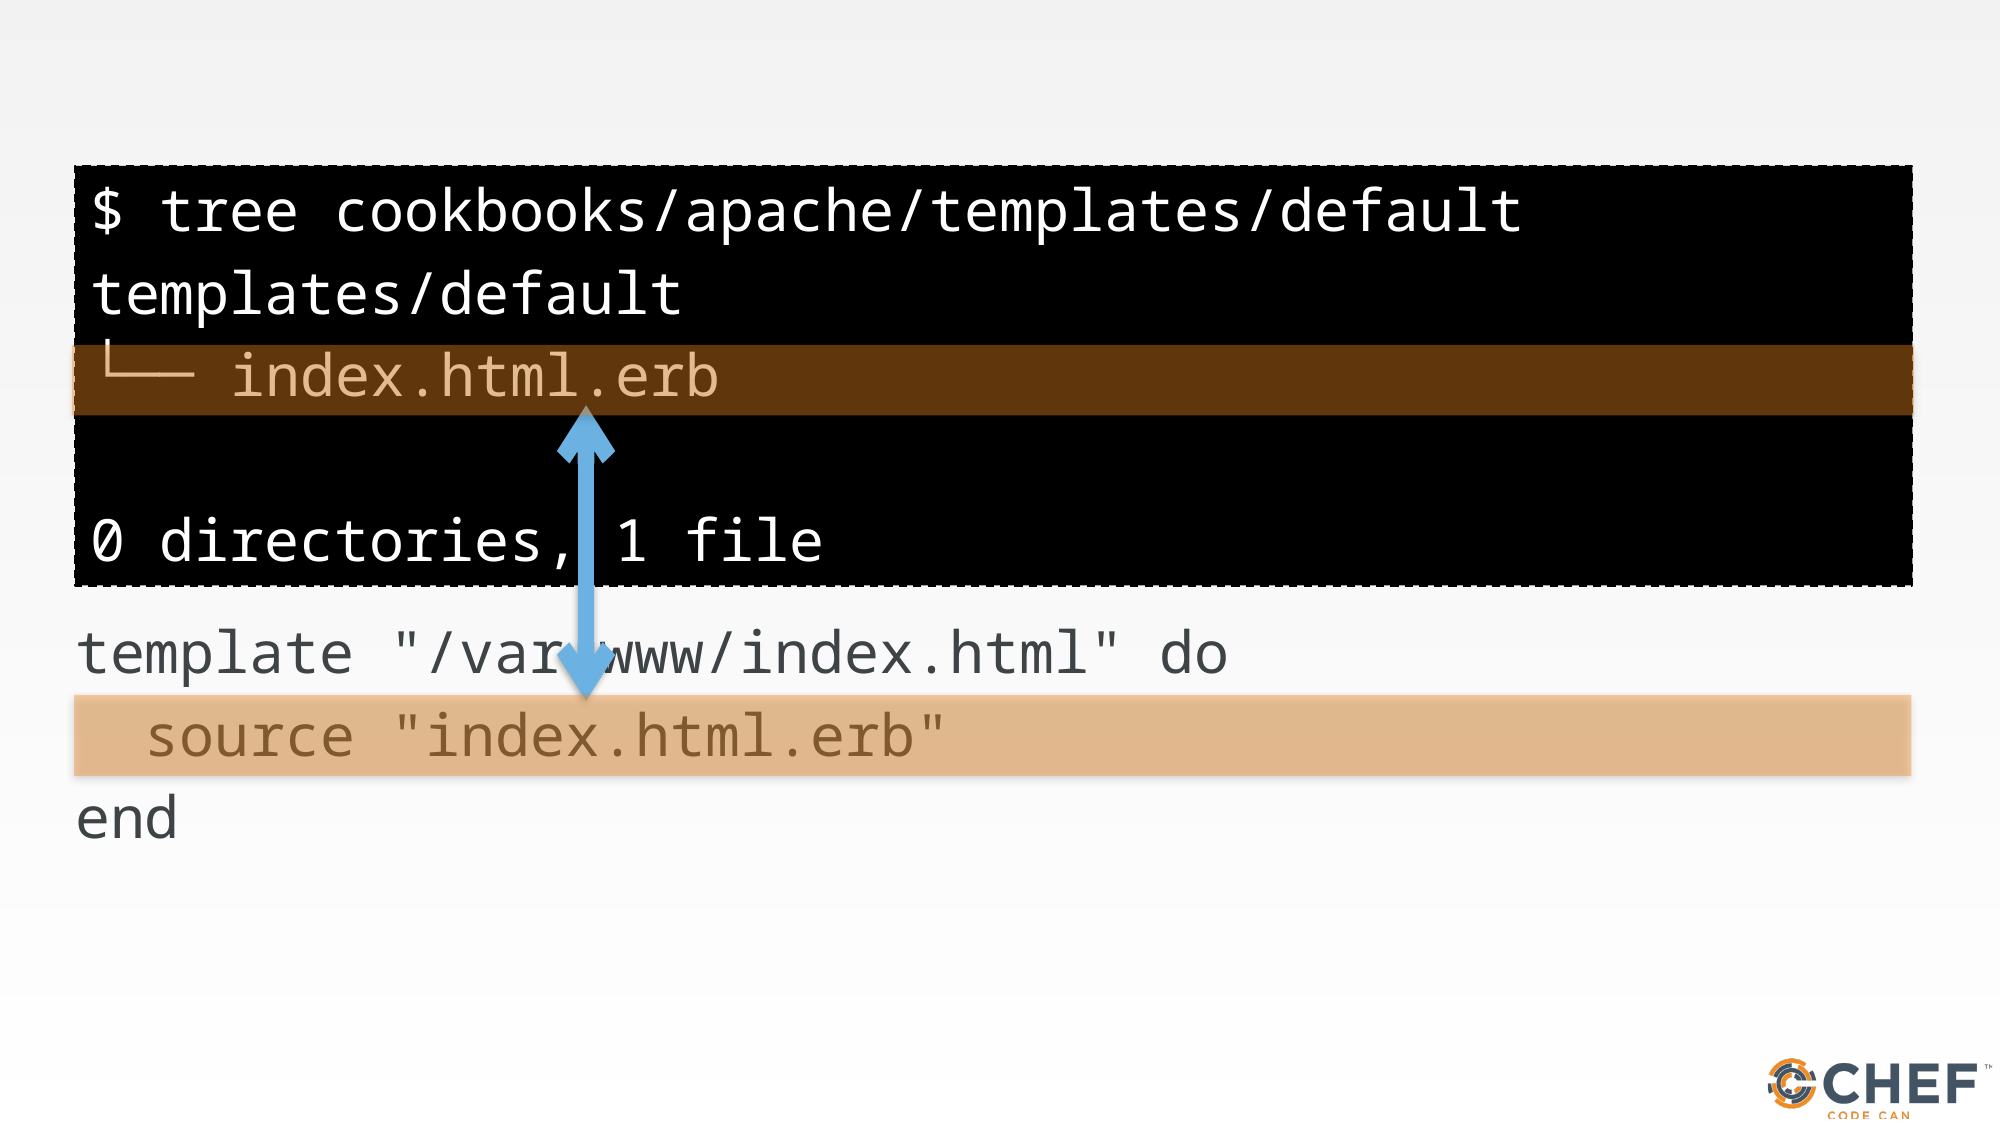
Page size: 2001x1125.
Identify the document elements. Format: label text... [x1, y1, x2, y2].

list template "/var/www/index.html" do source "index.html.erb" end [75, 788, 1913, 1035]
list $ tree cookbooks/apache/templates/default templates/default └── index.html.erb 0 directories, 1 file [74, 165, 1913, 343]
list $ tree cookbooks/apache/templates/default templates/default └── index.html.erb 0 directories, 1 file [74, 426, 573, 587]
list $ tree cookbooks/apache/templates/default templates/default └── index.html.erb 0 directories, 1 file [598, 425, 1913, 587]
text_box [73, 694, 1912, 777]
list template "/var/www/index.html" do source "index.html.erb" end [598, 615, 1913, 695]
text_box [71, 344, 1915, 416]
list template "/var/www/index.html" do source "index.html.erb" end [75, 615, 573, 694]
